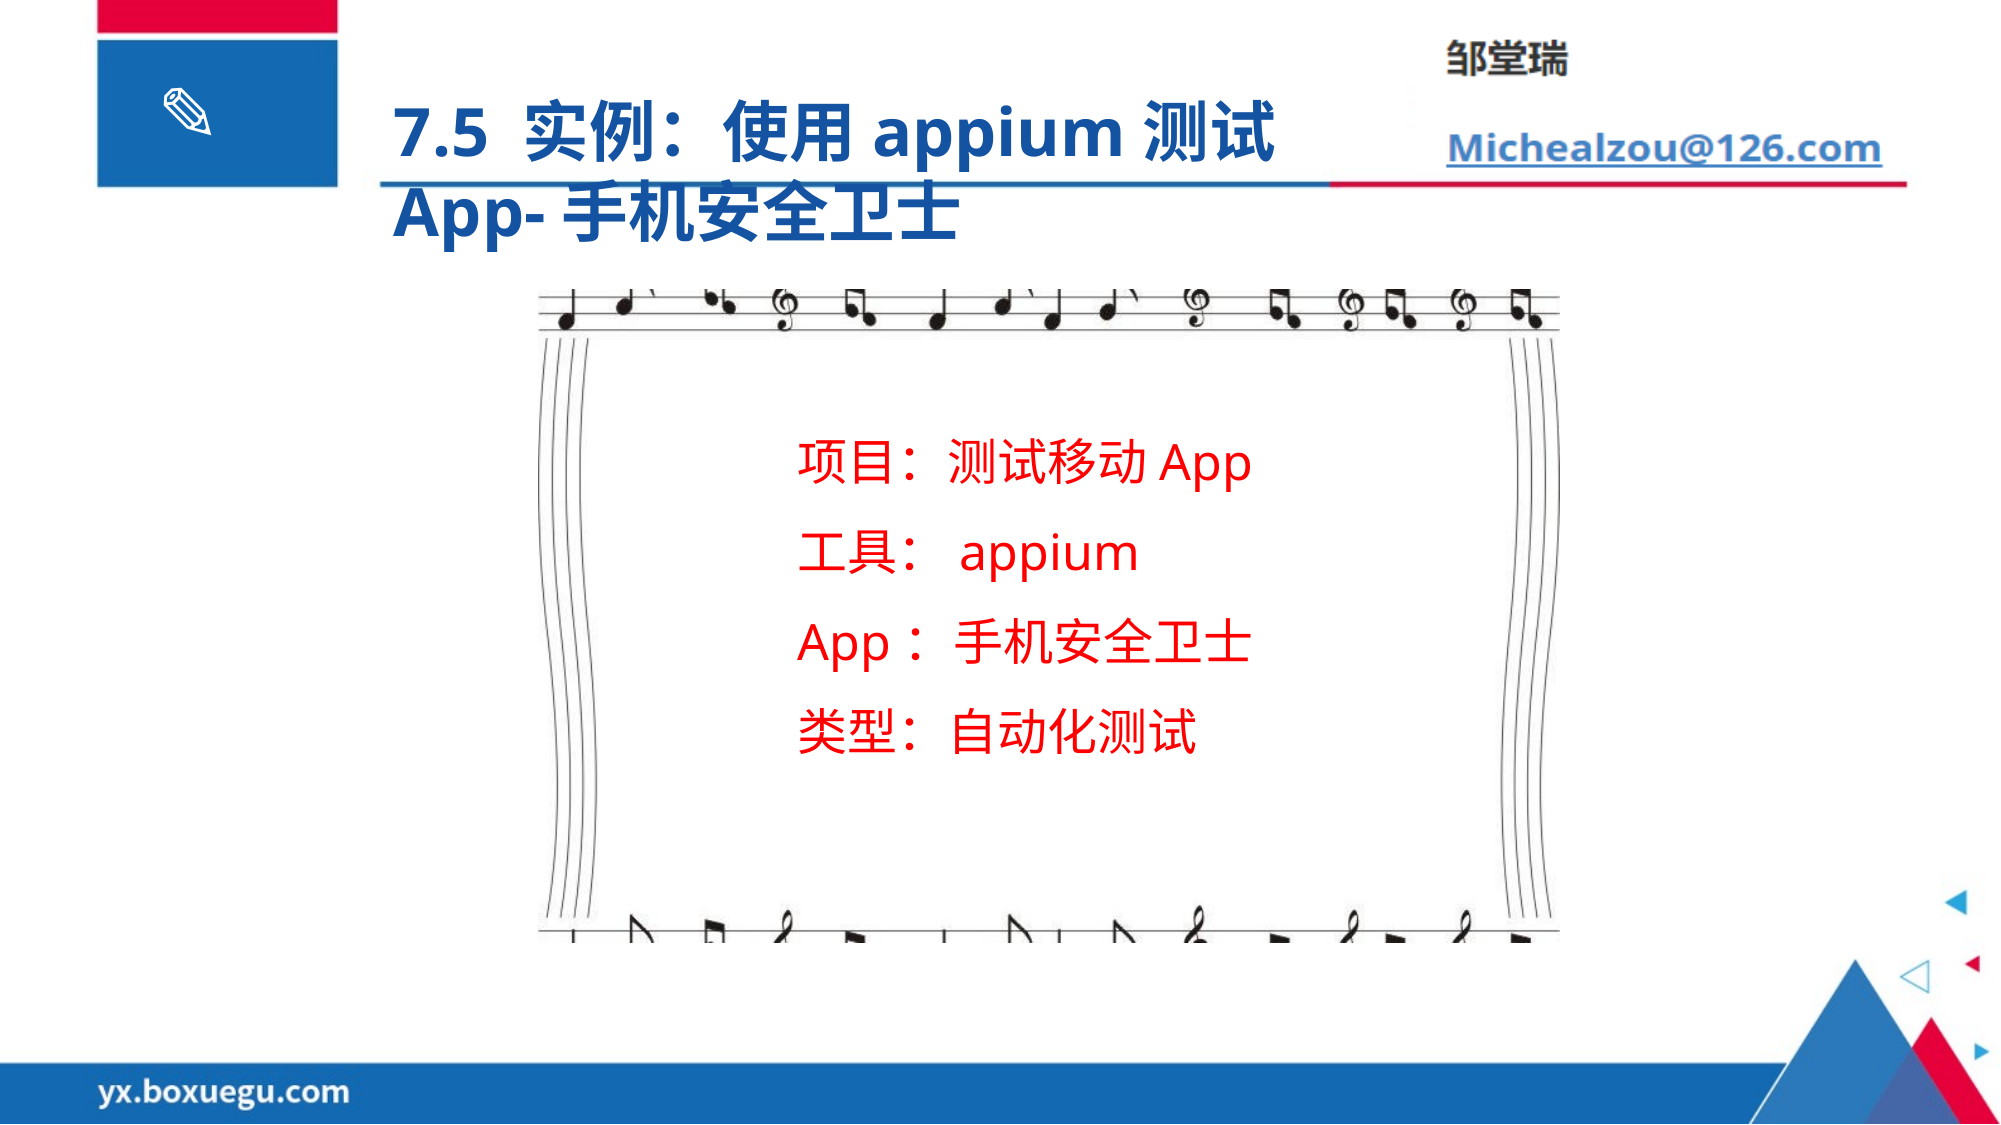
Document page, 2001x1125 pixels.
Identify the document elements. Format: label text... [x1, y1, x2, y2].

picture [0, 0, 2000, 1124]
text_box 7.5 实例：使用appium测试 App-手机安全卫士 [379, 82, 1867, 257]
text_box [538, 289, 1560, 943]
